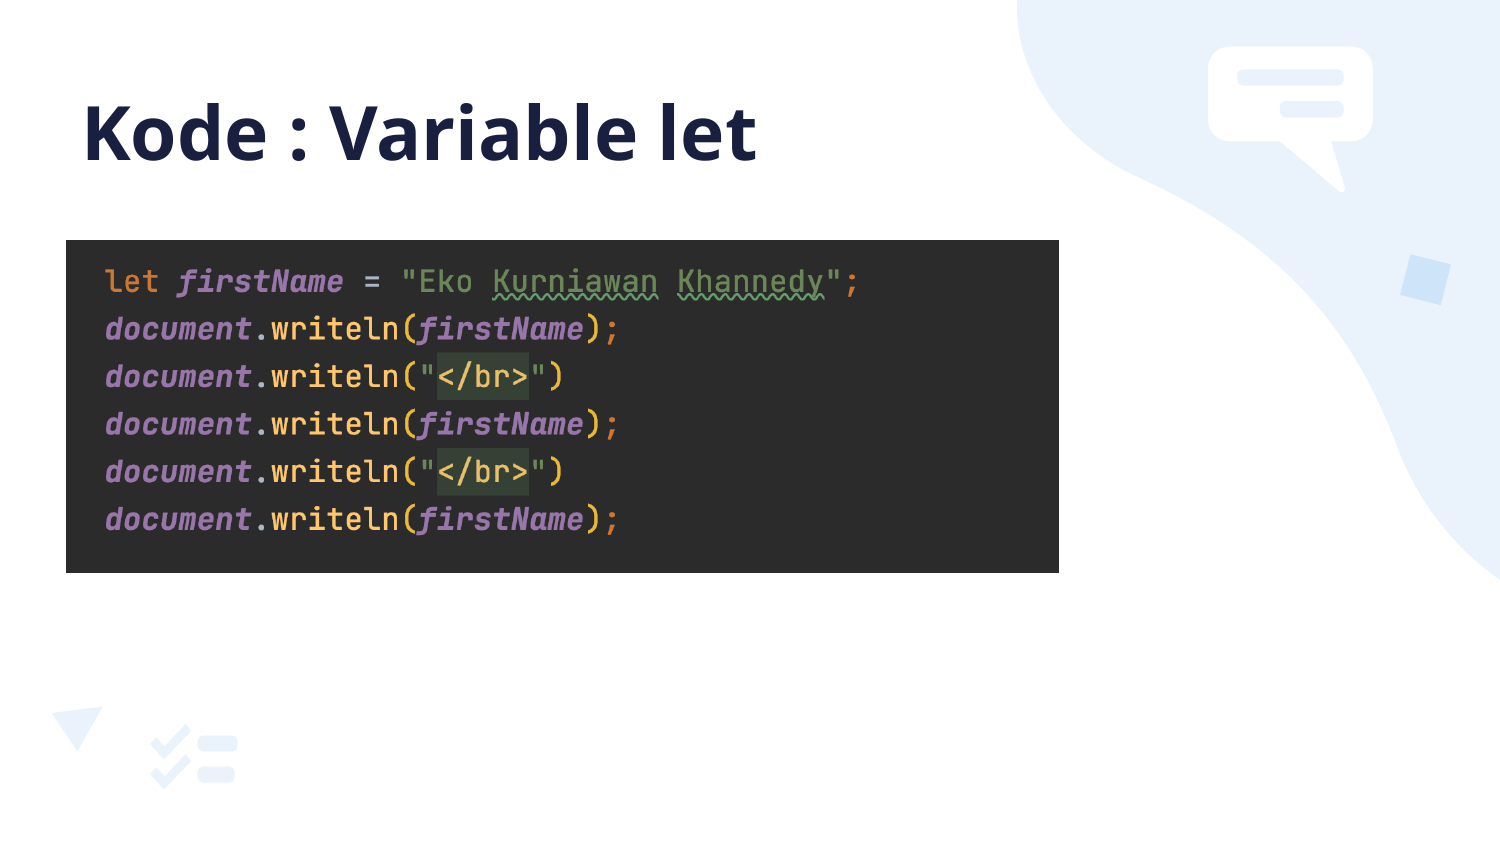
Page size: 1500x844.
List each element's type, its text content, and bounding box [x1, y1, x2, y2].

title Kode : Variable let [66, 80, 1030, 191]
picture [65, 239, 1060, 573]
